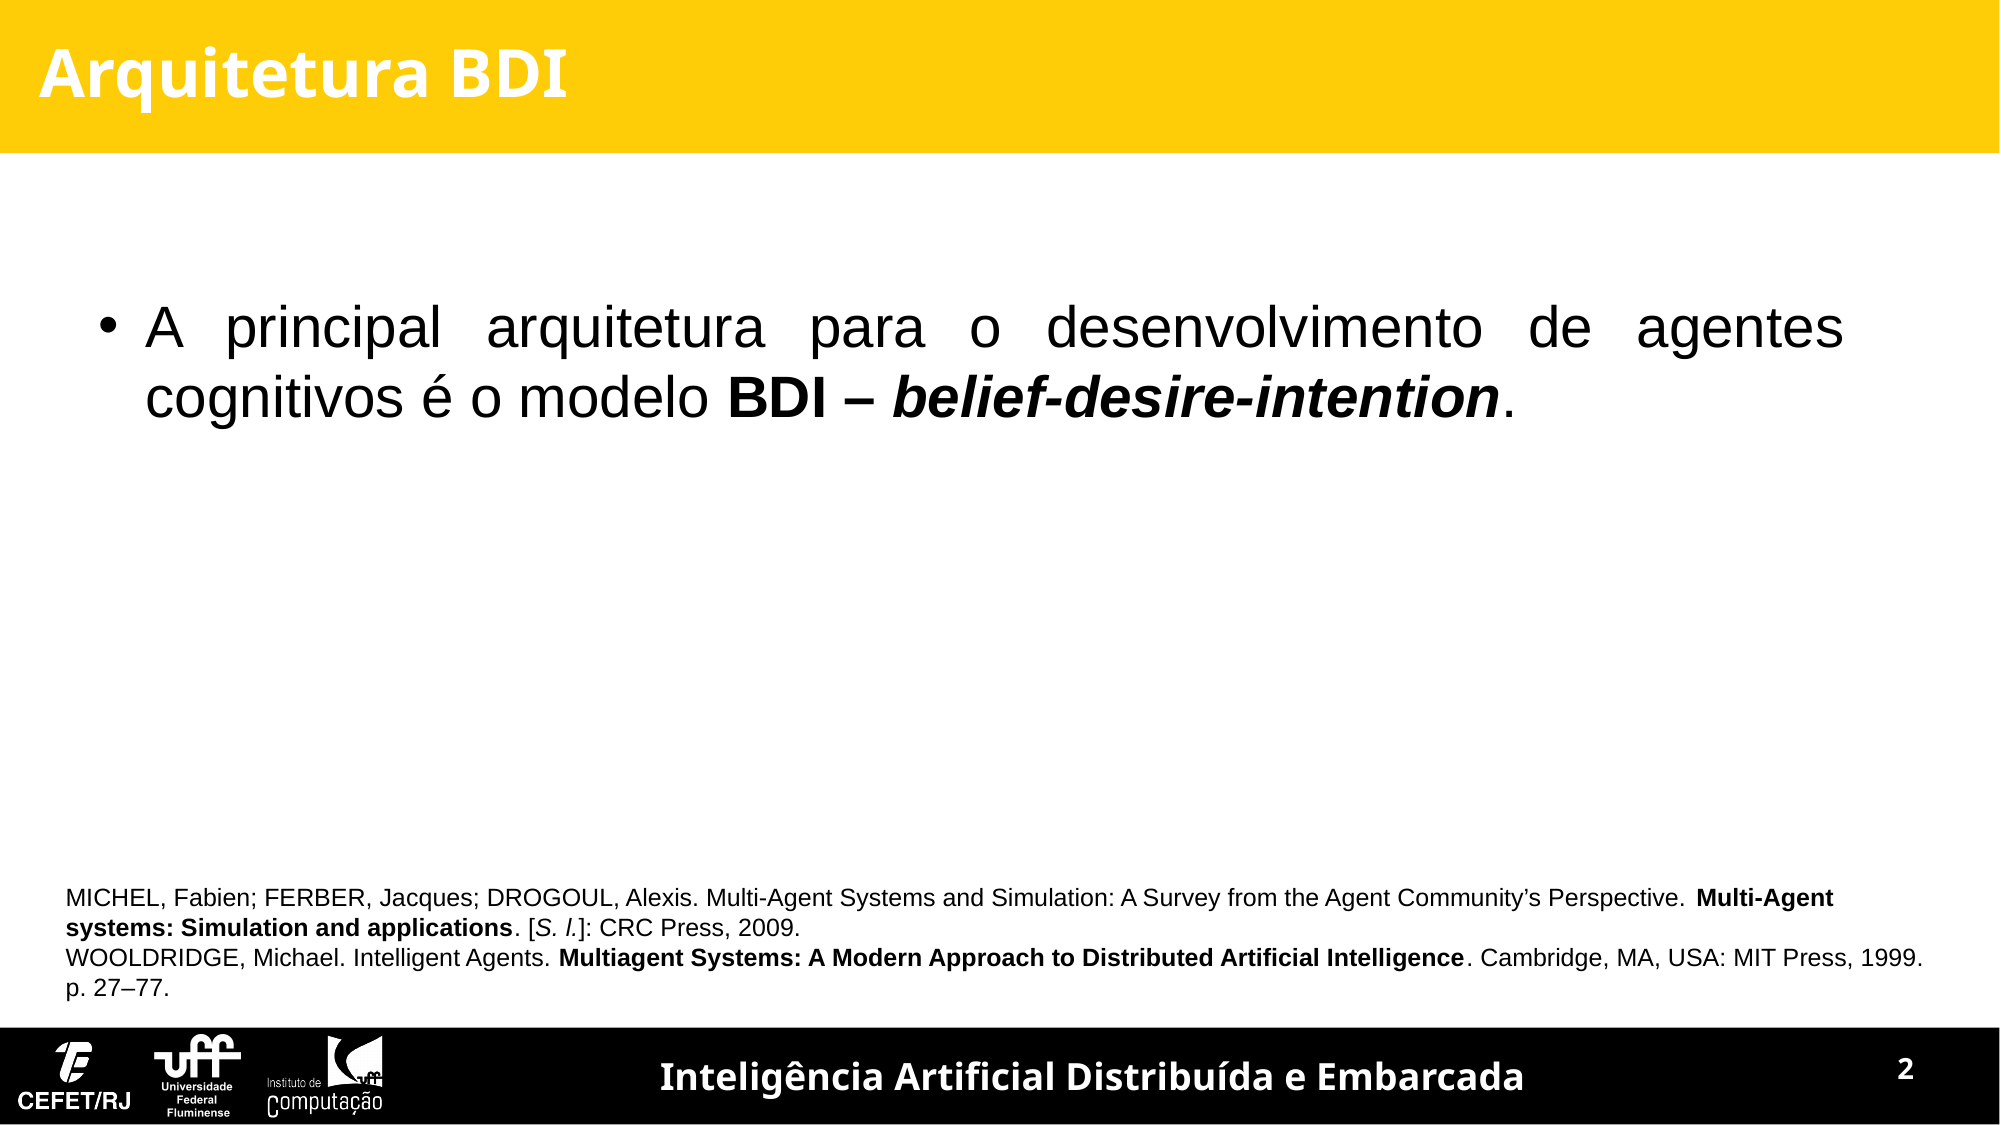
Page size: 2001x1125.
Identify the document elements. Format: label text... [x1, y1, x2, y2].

picture [265, 1039, 384, 1118]
text_box Arquitetura BDI [25, 23, 2000, 119]
text_box A principal arquitetura para o desenvolvimento de agentes cognitivos é o modelo BDI – belief-desire-intention. [83, 282, 1862, 647]
text_box MICHEL, Fabien; FERBER, Jacques; DROGOUL, Alexis. Multi-Agent Systems and Simulation: A Survey from the Agent Community’s Perspective. Multi-Agent systems: Simulation and applications. [S. l.]: CRC Press, 2009. WOOLDRIDGE, Michael. Intelligent Agents. Multiagent Systems: A Modern Approach to Distributed Artificial Intelligence. Cambridge, MA, USA: MIT Press, 1999. p. 27–77. [50, 874, 1940, 1039]
picture [18, 1021, 130, 1125]
picture [153, 1039, 242, 1122]
